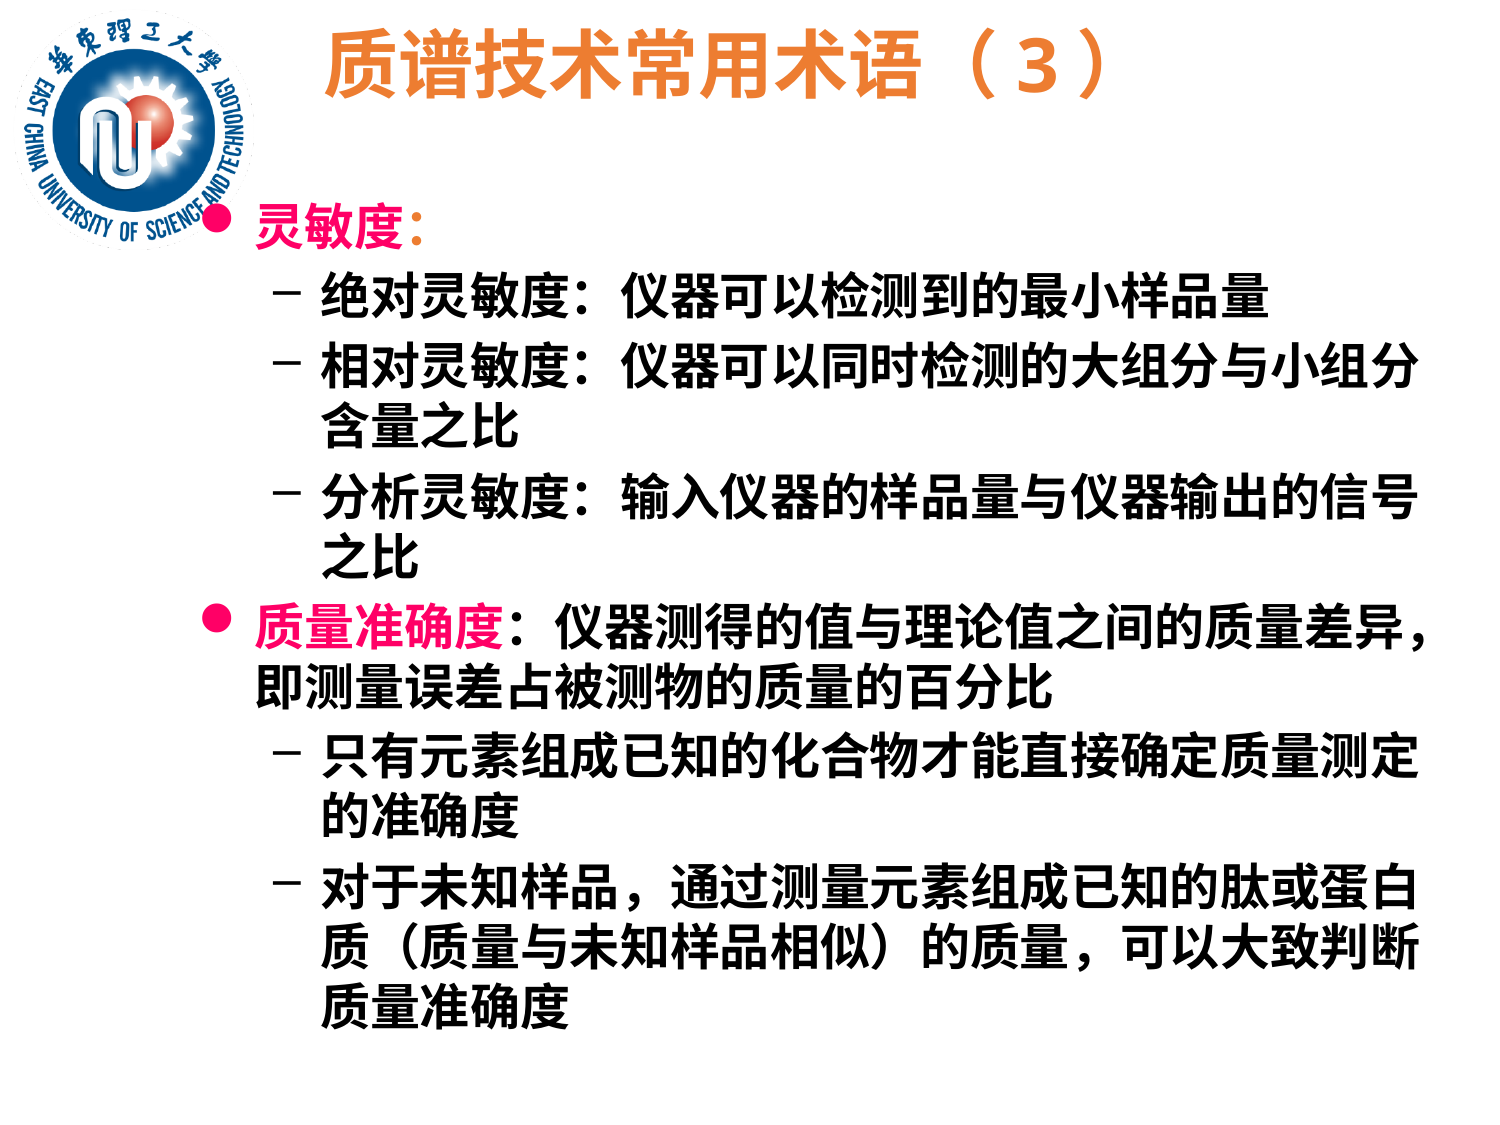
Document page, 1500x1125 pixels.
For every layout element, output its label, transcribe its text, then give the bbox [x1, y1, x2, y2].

title 质谱技术常用术语（3） [99, 9, 1375, 116]
list 灵敏度： 绝对灵敏度：仪器可以检测到的最小样品量 相对灵敏度：仪器可以同时检测的大组分与小组分含量之比 分析灵敏度：输入仪器的样品量与仪器输出的信号之比 质量准确度：仪器测得的值与理论值之间的质量差异，即测量误差占被测物的质量的百分比 只有元素组成已知的化合物才能直接确定质量测定的准确度 对于未知样品，通过测量元素组成已知的肽或蛋白质（质量与未知样品相似）的质量，可以大致判断质量准确度 [183, 187, 1459, 1125]
picture [13, 9, 254, 250]
